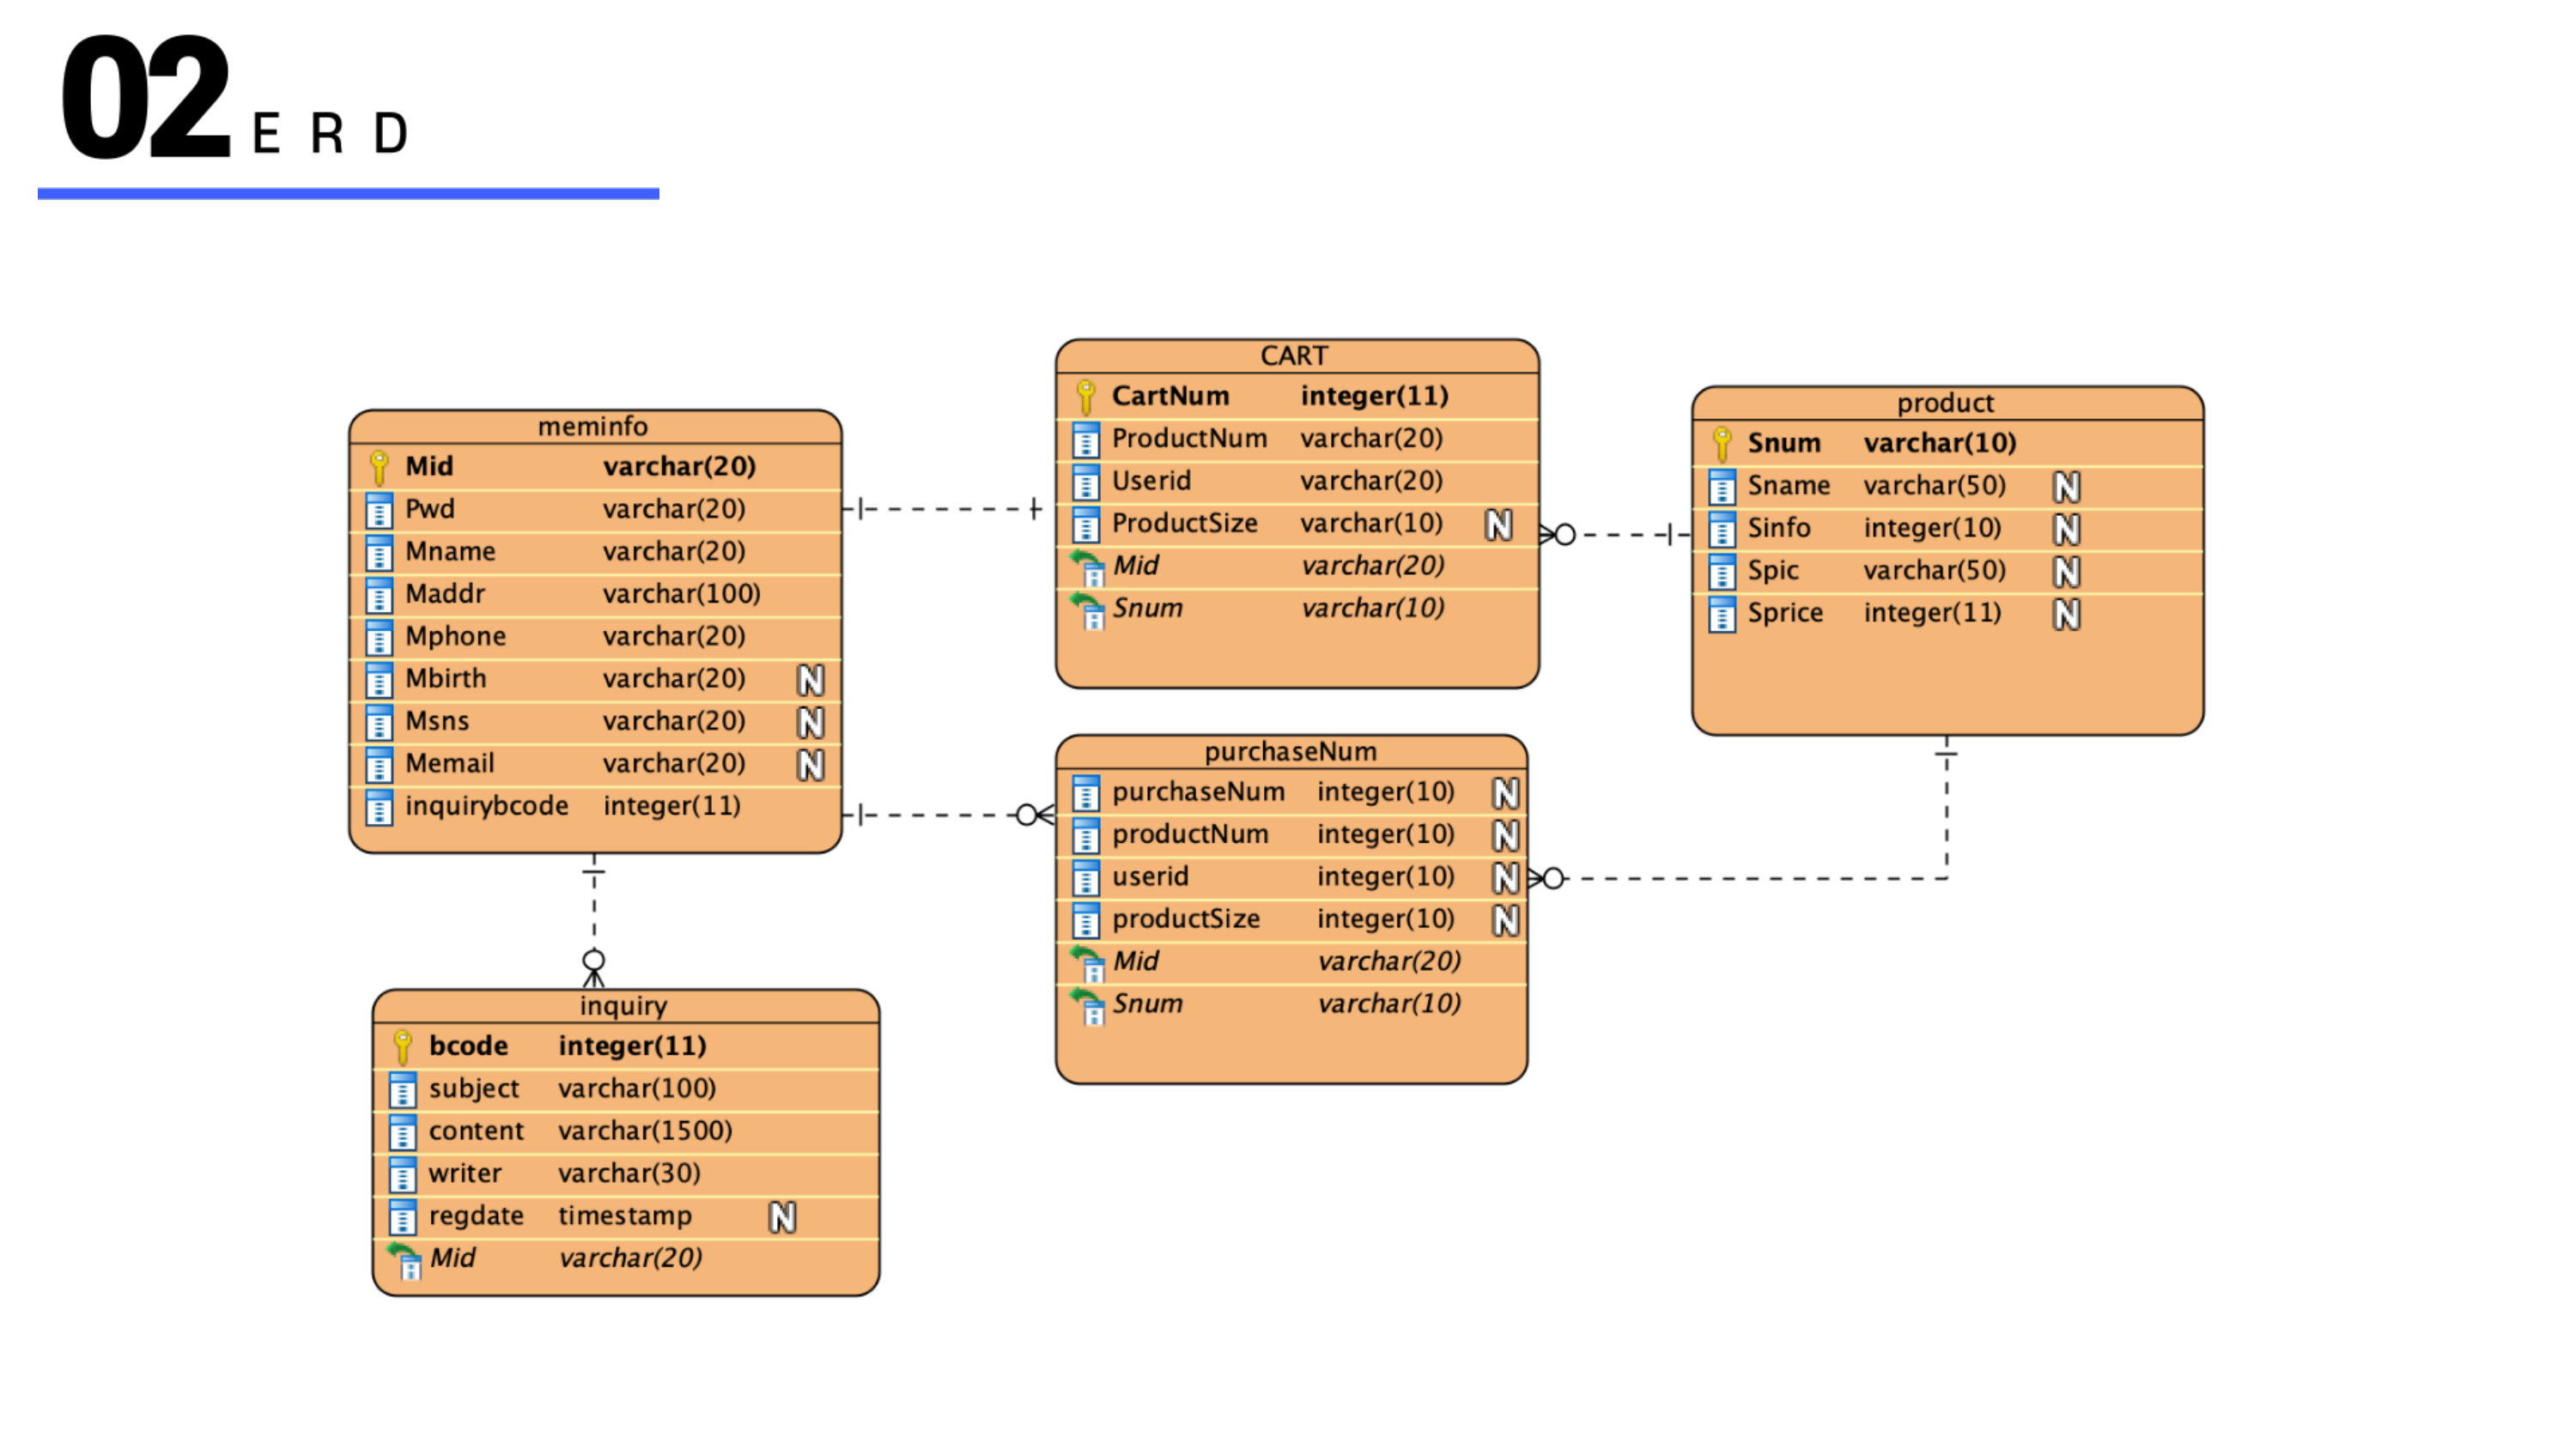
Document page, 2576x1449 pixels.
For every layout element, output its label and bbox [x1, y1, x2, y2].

text_box [38, 172, 659, 217]
text_box [325, 285, 2251, 1324]
picture [8, 0, 463, 341]
